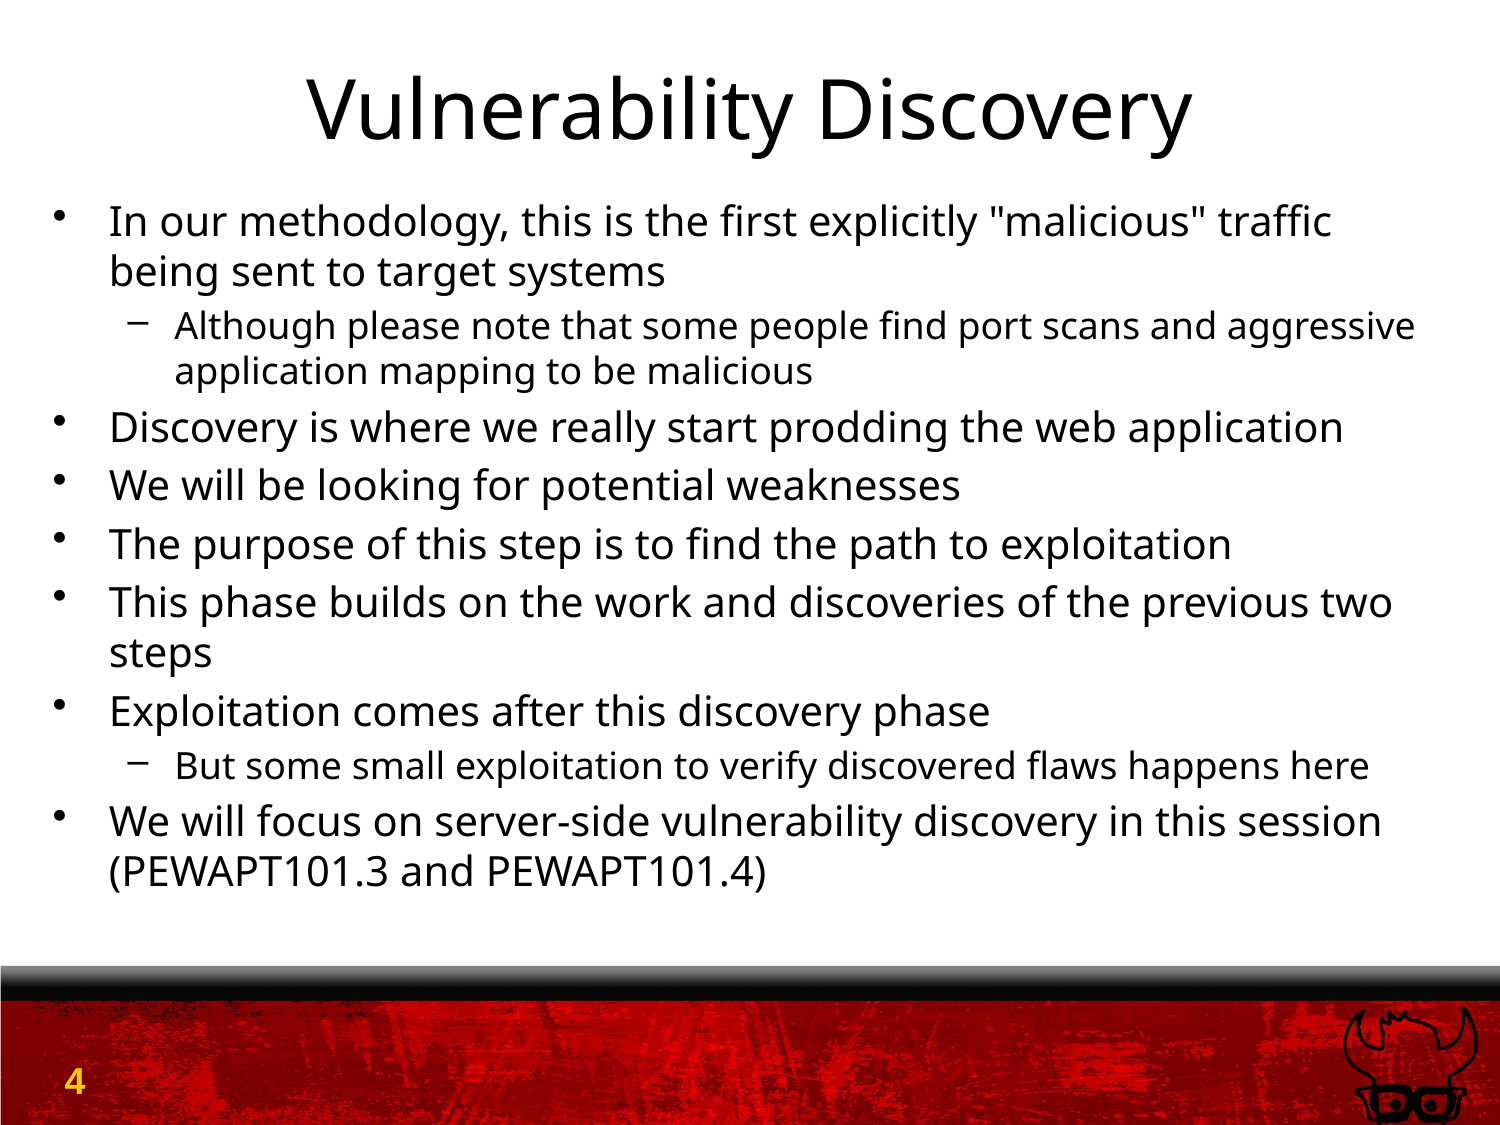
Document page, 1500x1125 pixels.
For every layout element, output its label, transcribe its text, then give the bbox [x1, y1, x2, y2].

title Vulnerability Discovery [112, 12, 1388, 187]
picture [0, 282, 1500, 1125]
list In our methodology, this is the first explicitly "malicious" traffic being sent to target systems Although please note that some people find port scans and aggressive application mapping to be malicious Discovery is where we really start prodding the web application We will be looking for potential weaknesses The purpose of this step is to find the path to exploitation This phase builds on the work and discoveries of the previous two steps Exploitation comes after this discovery phase But some small exploitation to verify discovered flaws happens here We will focus on server-side vulnerability discovery in this session (PEWAPT101.3 and PEWAPT101.4) [37, 187, 1451, 955]
